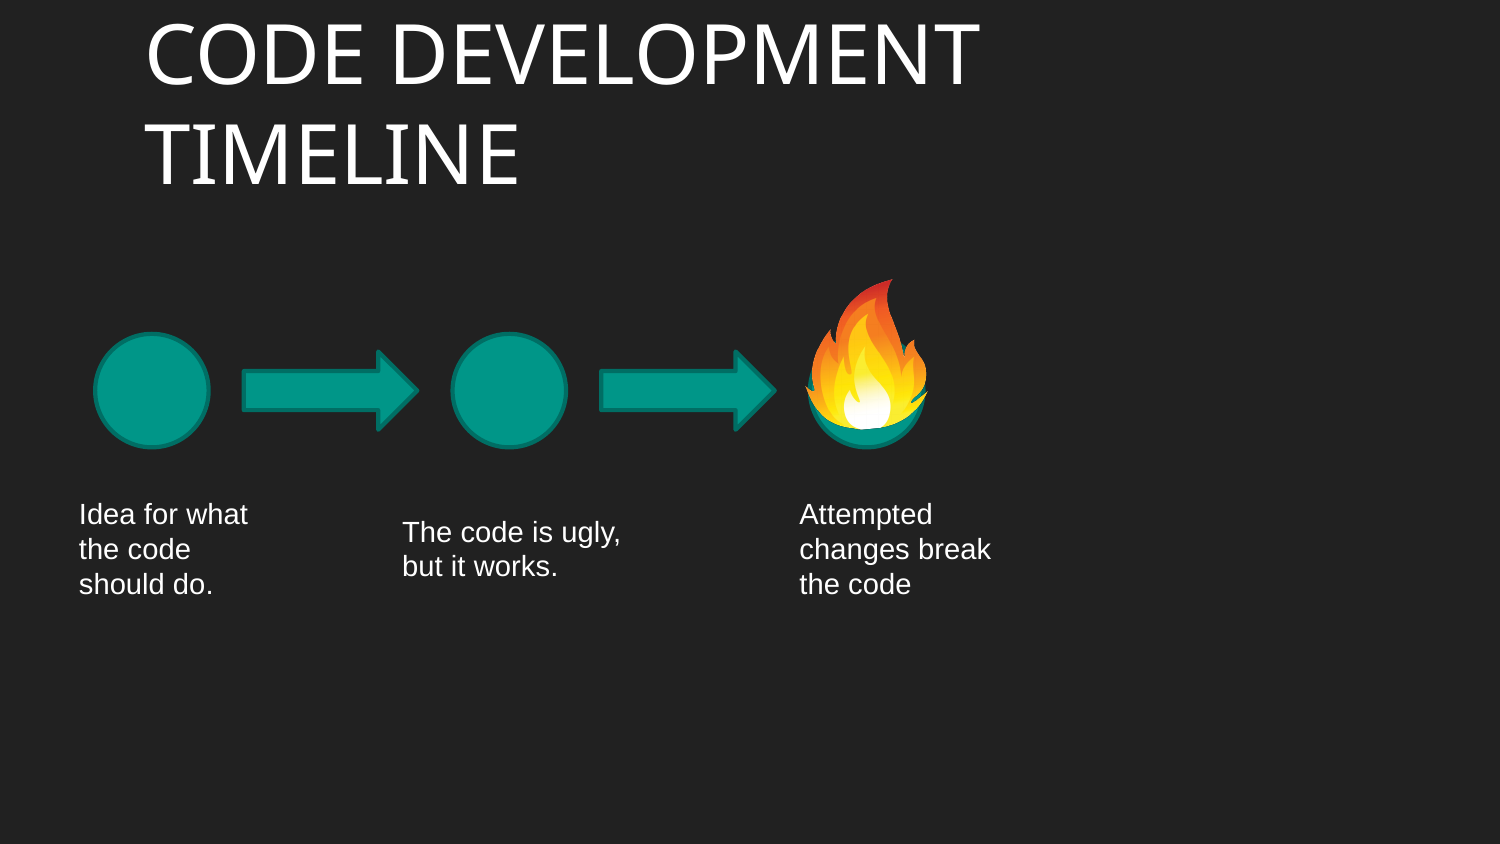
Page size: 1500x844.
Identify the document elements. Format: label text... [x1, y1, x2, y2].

title CODE DEVELOPMENT TIMELINE [129, 78, 1386, 217]
text_box [241, 349, 420, 432]
text_box The code is ugly, but it works. [387, 505, 640, 591]
picture [805, 278, 929, 430]
text_box Idea for what the code should do. [63, 487, 264, 608]
text_box [599, 349, 777, 432]
text_box [450, 331, 569, 450]
text_box [831, 438, 902, 450]
text_box Attempted changes break the code [784, 487, 1037, 608]
text_box [93, 331, 211, 450]
